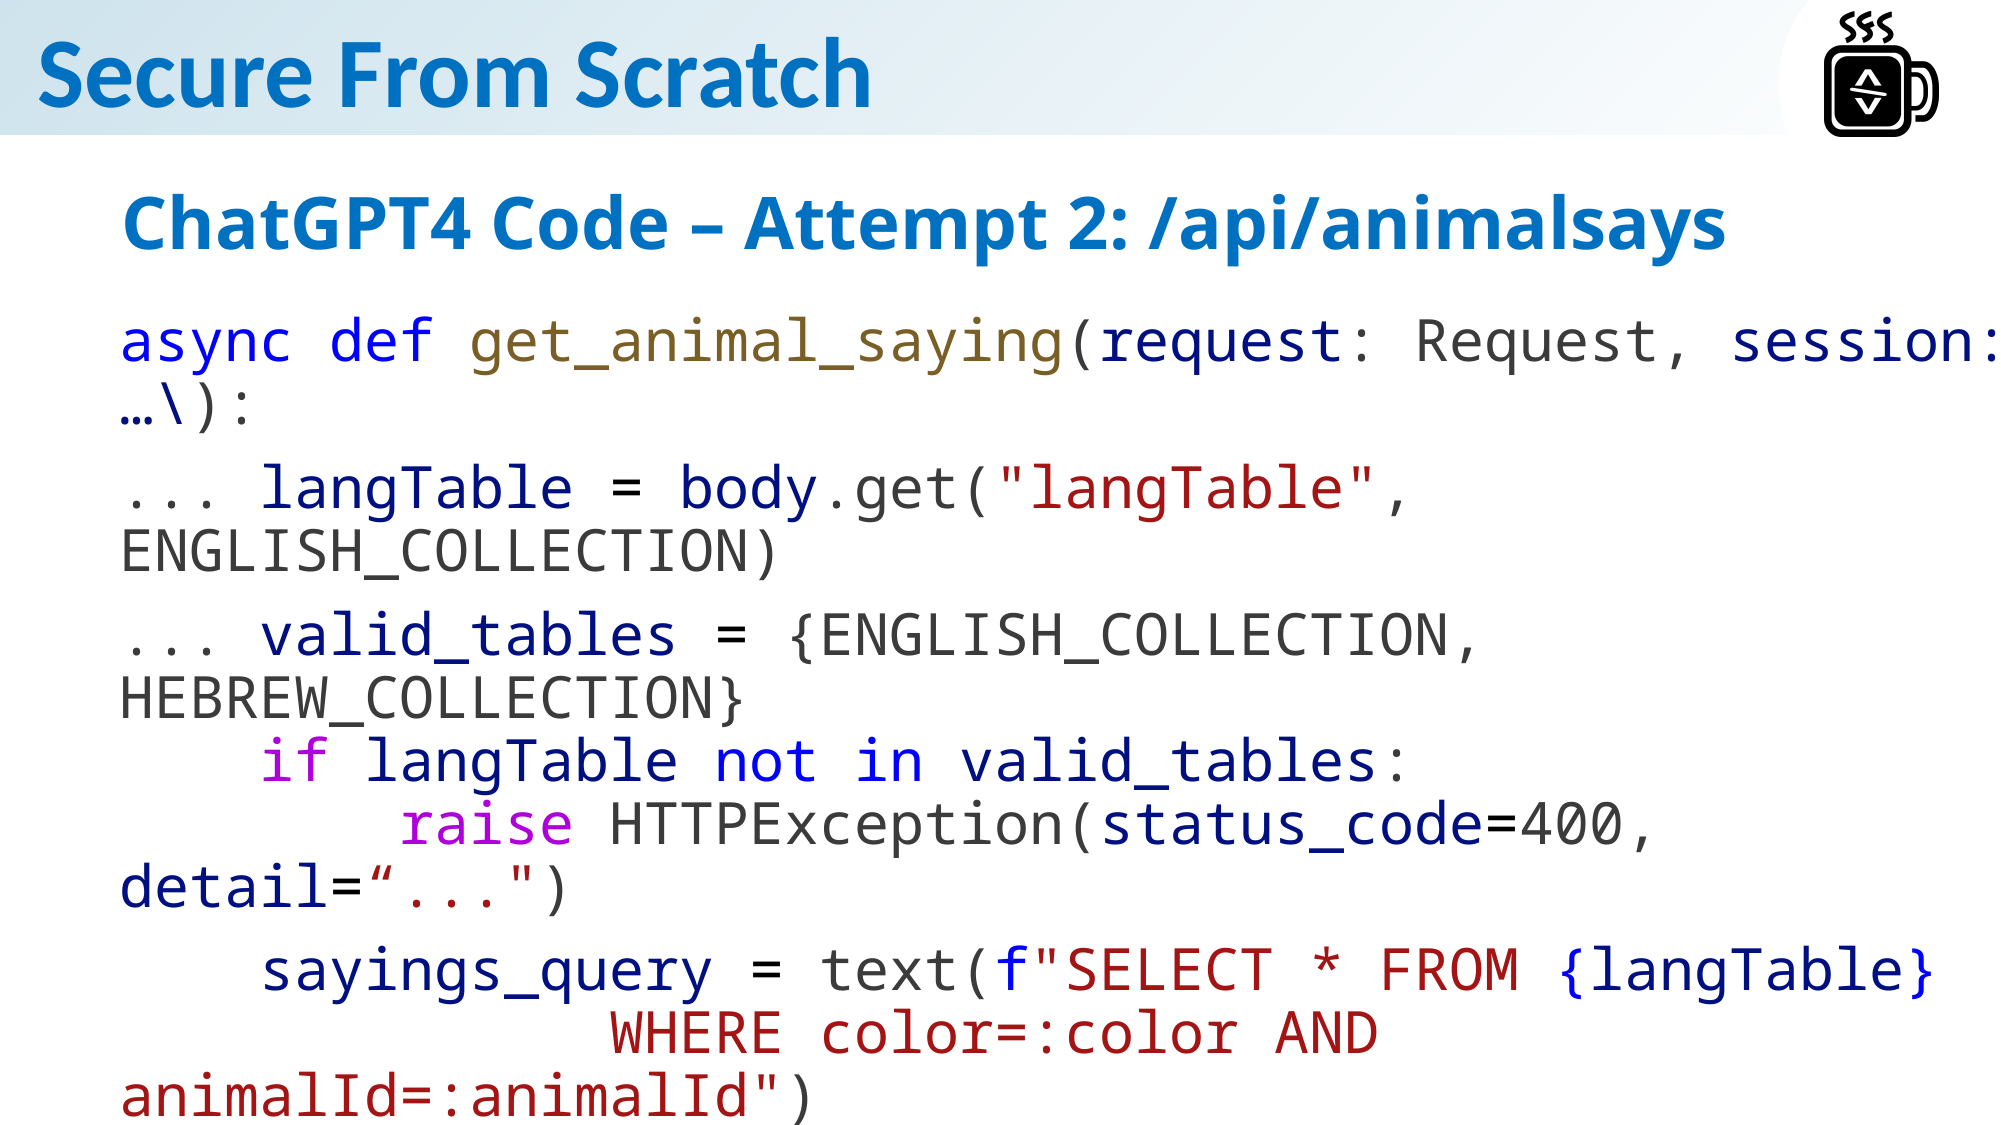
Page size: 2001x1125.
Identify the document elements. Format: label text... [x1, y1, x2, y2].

picture [1824, 11, 1939, 137]
title ChatGPT4 Code – Attempt 2: /api/animalsays [106, 156, 2000, 296]
list async def get_animal_saying(request: Request, session:…\): ... langTable = body.get("langTable", ENGLISH_COLLECTION) ... valid_tables = {ENGLISH_COLLECTION, HEBREW_COLLECTION} if langTable not in valid_tables: raise HTTPException(status_code=400, detail=“...") sayings_query = text(f"SELECT * FROM {langTable} WHERE color=:color AND animalId=:animalId") found = await execute_query(session, sayings_query, {"langTable": langTable, "color": color, "animalId": animalId}) ... return to_send [104, 303, 2000, 1059]
